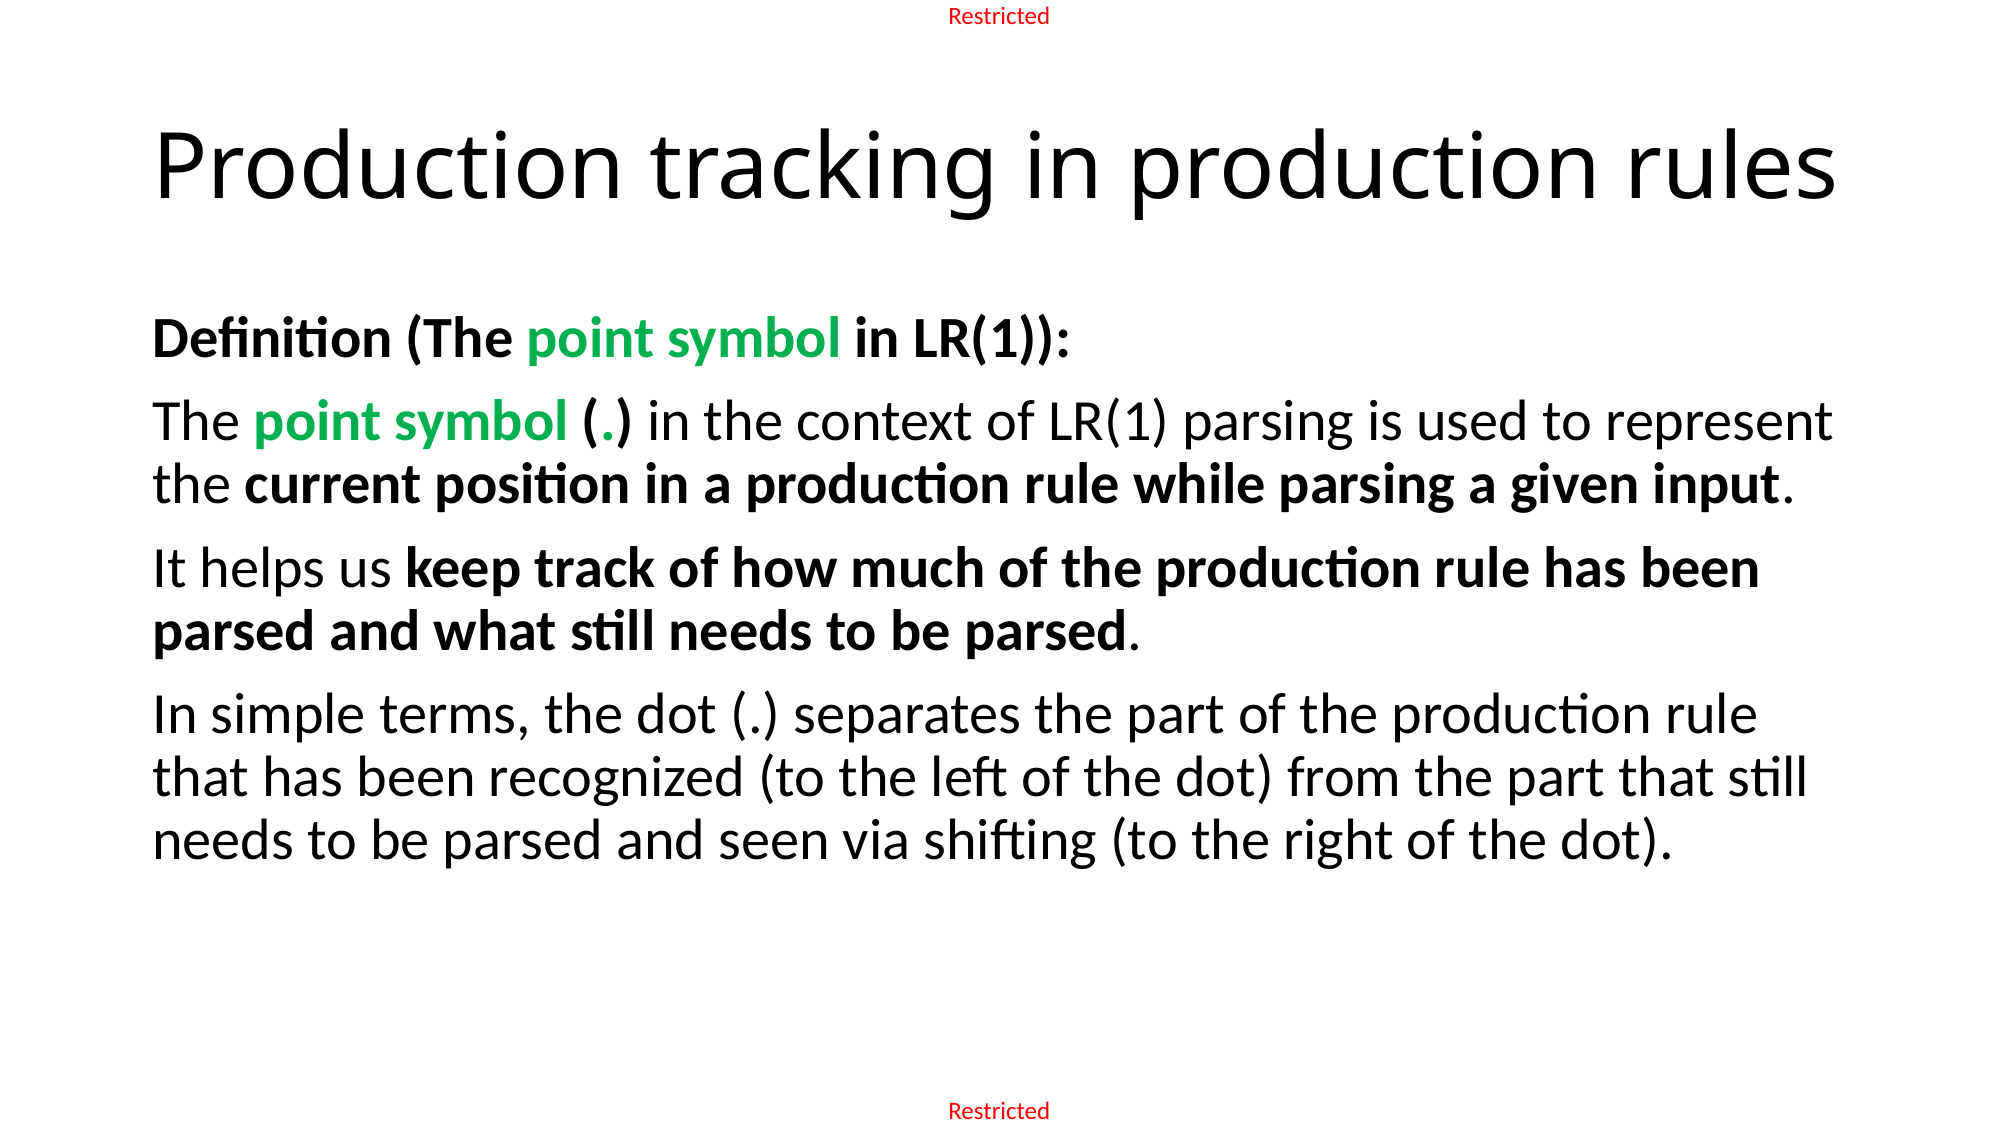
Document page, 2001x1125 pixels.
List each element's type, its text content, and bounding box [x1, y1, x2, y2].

title Production tracking in production rules [137, 59, 1863, 278]
list Definition (The point symbol in LR(1)): The point symbol (.) in the context of LR(1) parsing is used to represent the current position in a production rule while parsing a given input. It helps us keep track of how much of the production rule has been parsed and what still needs to be parsed. In simple terms, the dot (.) separates the part of the production rule that has been recognized (to the left of the dot) from the part that still needs to be parsed and seen via shifting (to the right of the dot). [137, 299, 1863, 1125]
